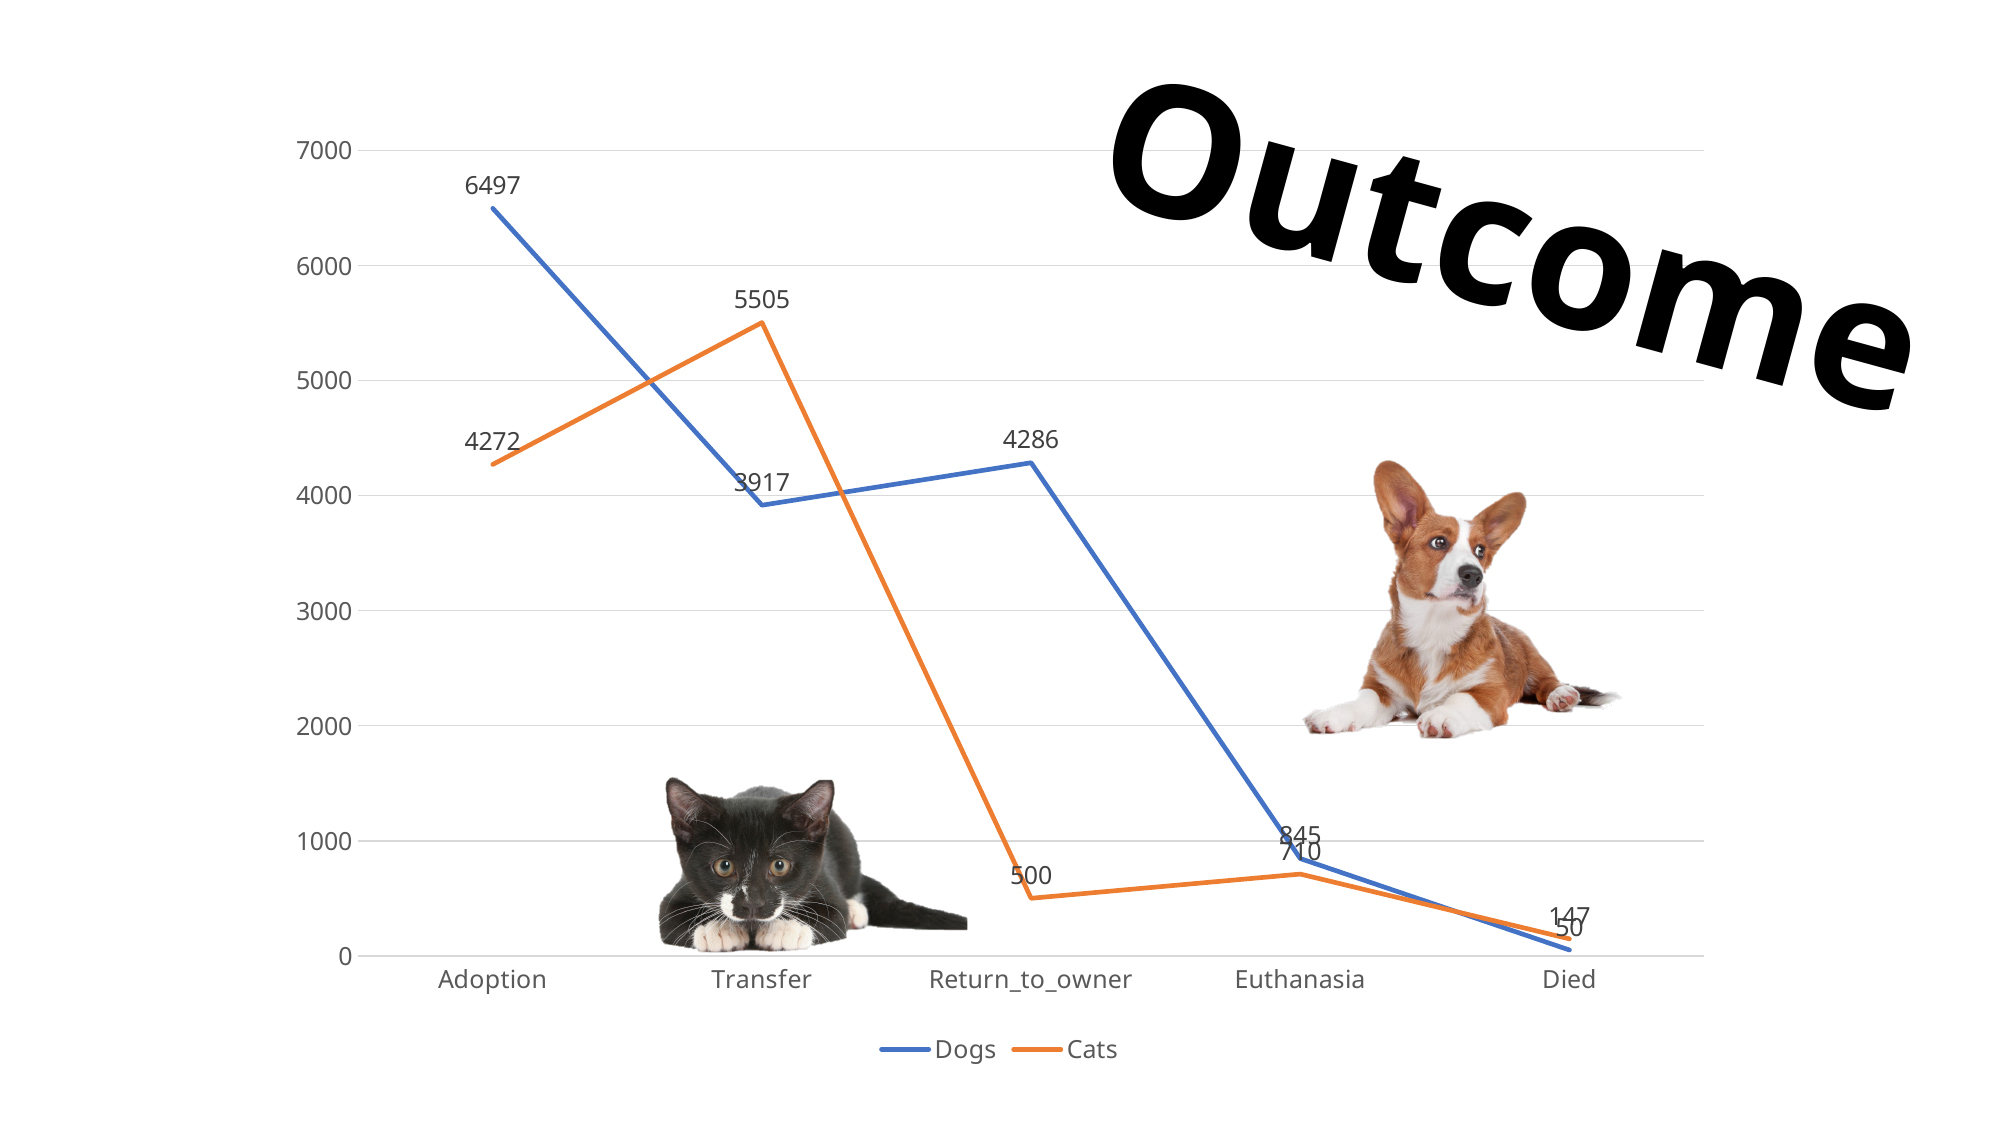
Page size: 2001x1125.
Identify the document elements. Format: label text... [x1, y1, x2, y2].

picture [1207, 441, 1690, 763]
chart [266, 114, 1734, 1073]
picture [607, 772, 968, 966]
text_box Outcome [1096, 0, 1569, 114]
text_box Outcome [1734, 159, 1970, 466]
